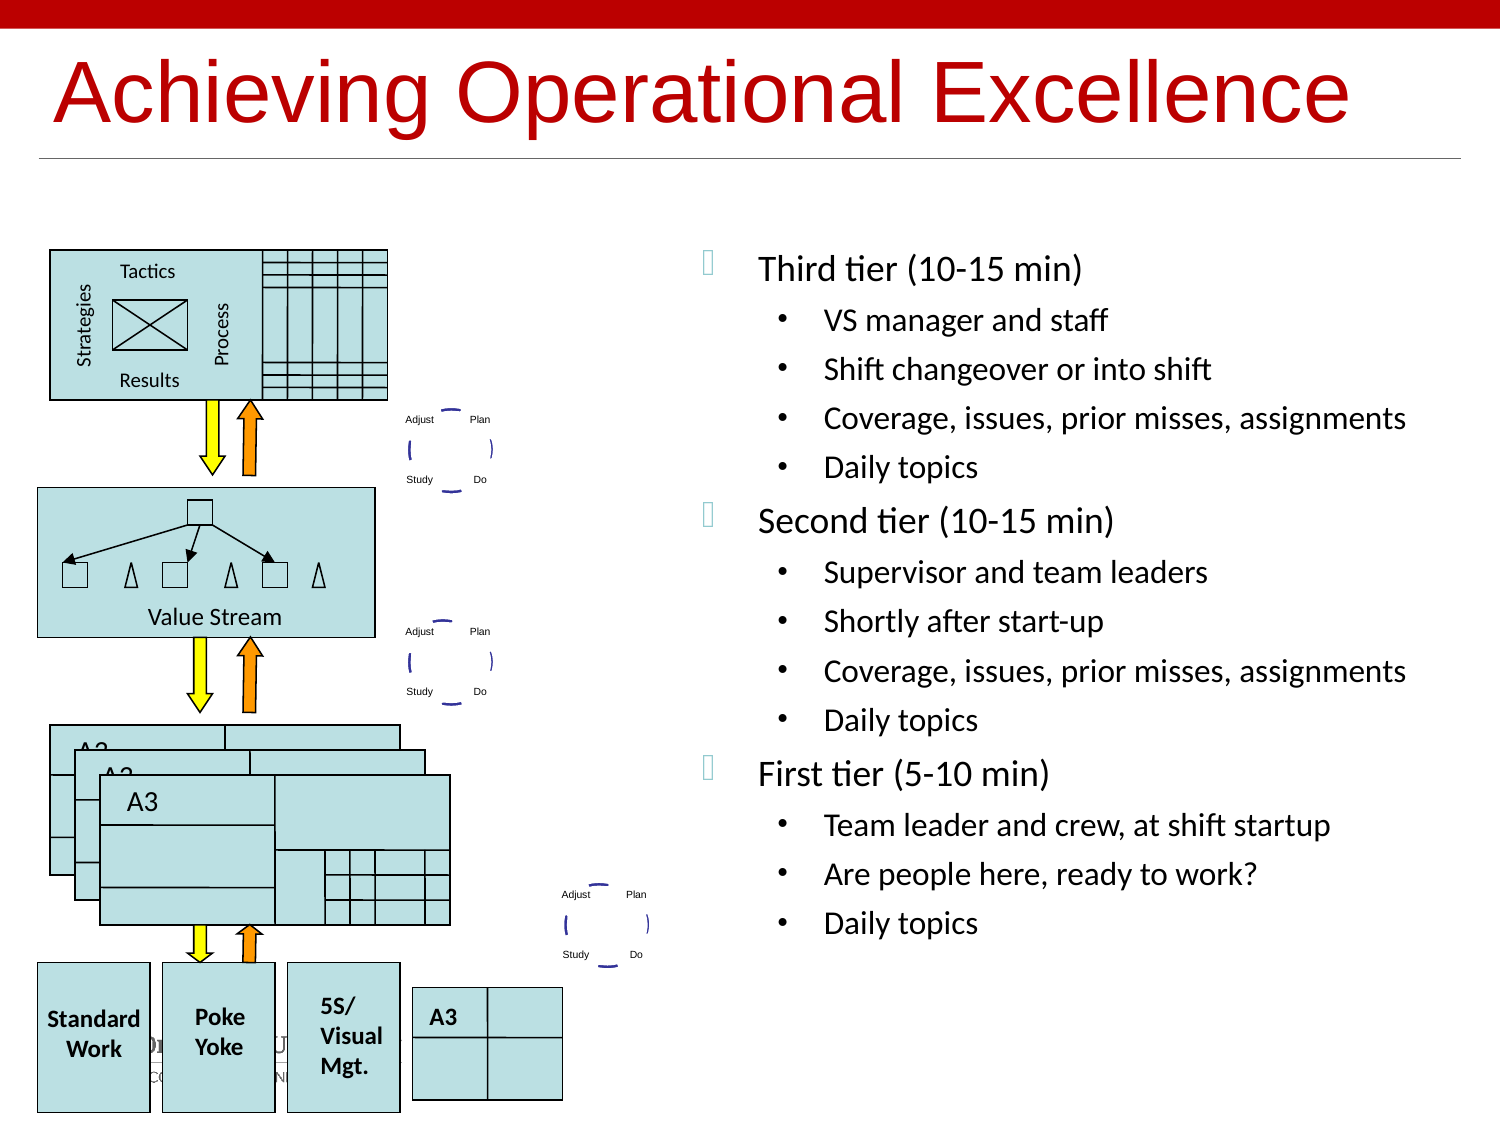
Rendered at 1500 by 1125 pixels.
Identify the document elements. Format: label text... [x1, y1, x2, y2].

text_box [387, 399, 513, 500]
text_box [237, 639, 263, 713]
text_box [162, 962, 275, 1113]
text_box [287, 962, 400, 1113]
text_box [387, 612, 513, 713]
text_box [49, 724, 450, 926]
text_box [200, 400, 226, 475]
text_box [412, 1038, 487, 1100]
title Achieving Operational Excellence [38, 38, 1462, 149]
text_box Poke Yoke [180, 992, 267, 1068]
text_box Third tier (10-15 min) VS manager and staff Shift changeover or into shift Coverage, issues, prior misses, assignments Daily topics Second tier (10-15 min) Supervisor and team leaders Shortly after start-up Coverage, issues, prior misses, assignments Daily topics First tier (5-10 min) Team leader and crew, at shift startup Are people here, ready to work? Daily topics [686, 241, 1475, 1047]
text_box [412, 987, 487, 1037]
text_box [37, 1100, 150, 1113]
text_box [187, 639, 213, 713]
text_box 5S/ Visual Mgt. [305, 982, 399, 1088]
text_box A3 [414, 992, 473, 1037]
text_box [237, 400, 263, 476]
text_box [488, 987, 563, 1037]
picture [275, 1033, 287, 1086]
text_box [37, 487, 375, 639]
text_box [49, 249, 388, 400]
text_box Standard Work [26, 995, 162, 1100]
text_box [187, 926, 213, 963]
text_box [488, 1038, 563, 1100]
text_box [37, 962, 150, 995]
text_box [549, 874, 663, 975]
text_box [237, 926, 263, 963]
